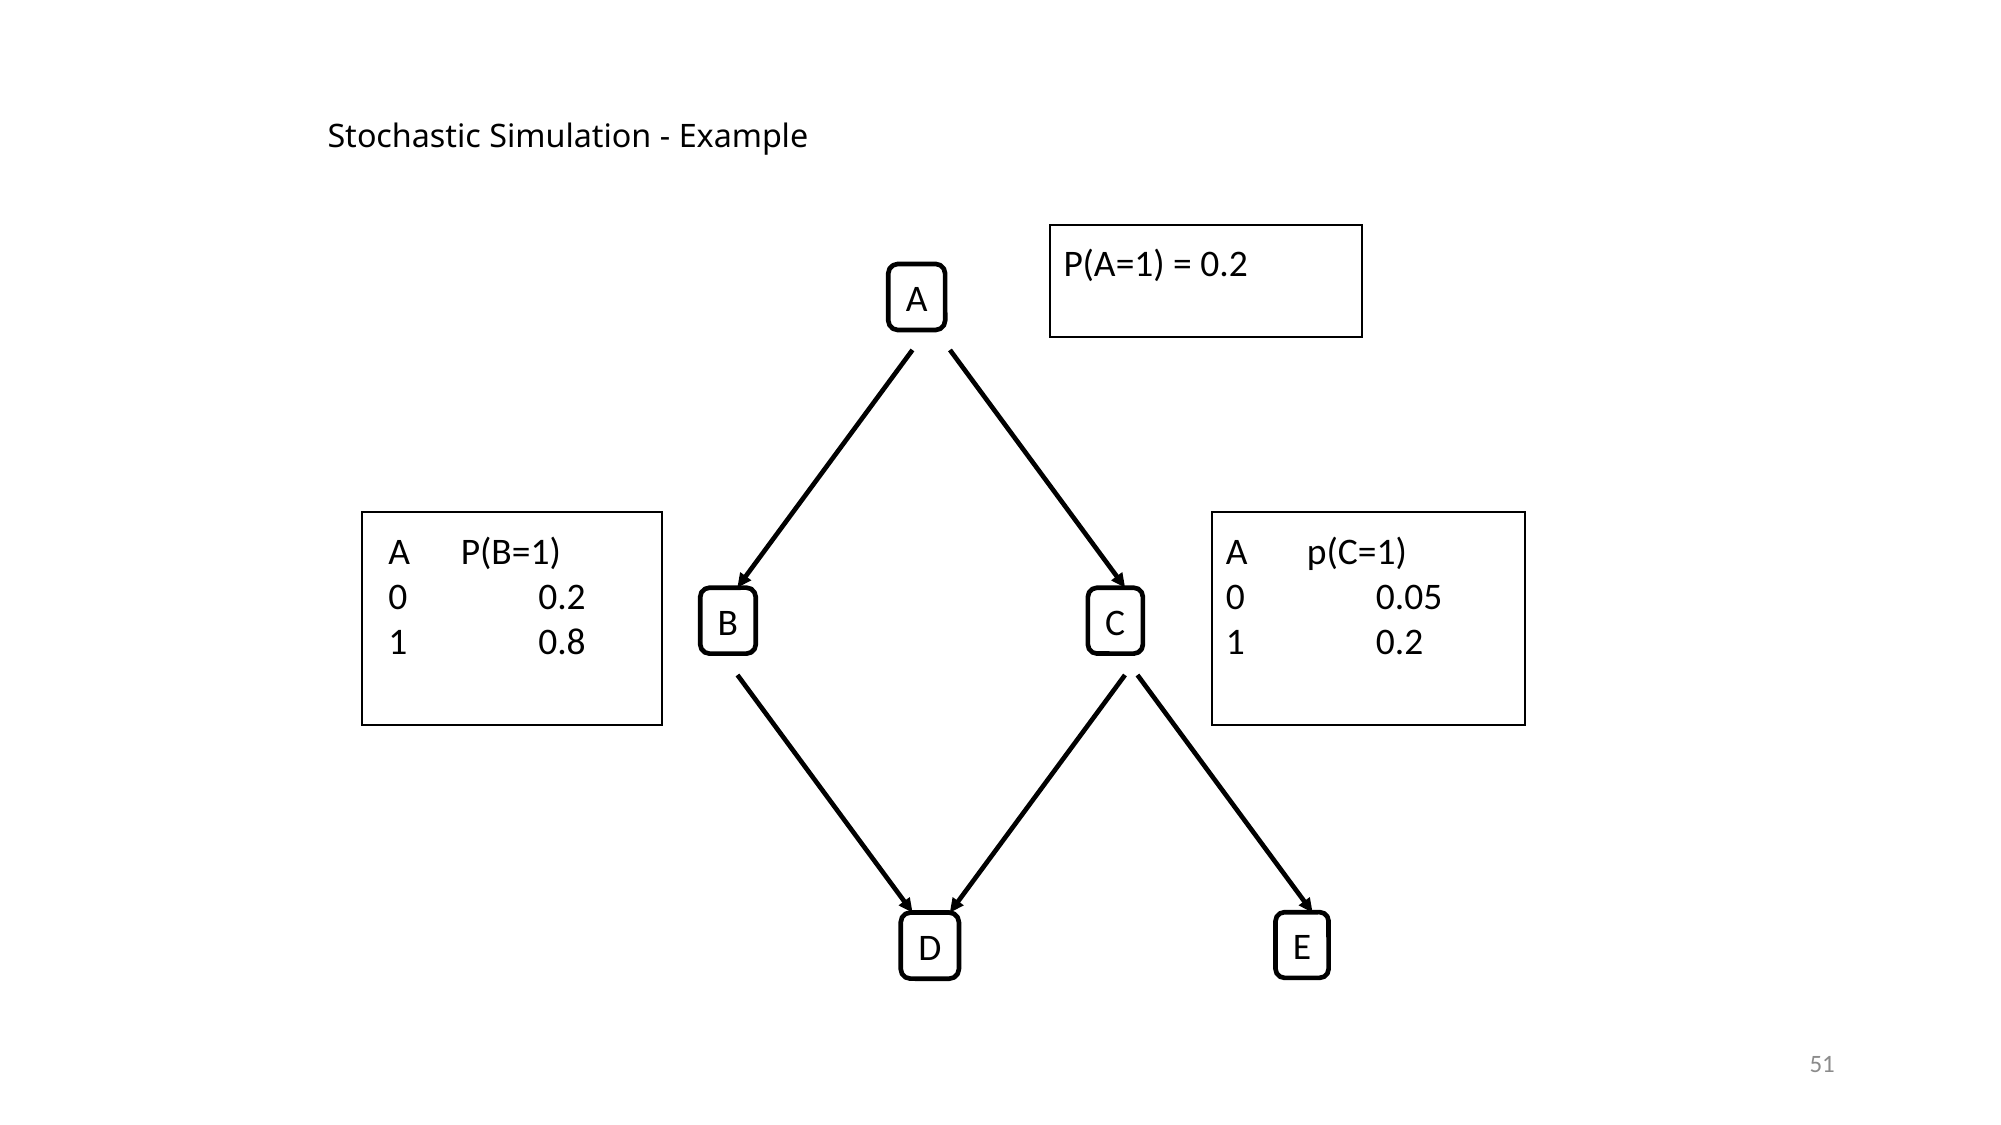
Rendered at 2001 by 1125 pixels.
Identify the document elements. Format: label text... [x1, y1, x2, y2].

text_box E [1275, 912, 1329, 978]
text_box [1049, 224, 1363, 338]
text_box A [888, 263, 946, 330]
text_box D [900, 912, 959, 979]
text_box [949, 349, 1126, 588]
text_box [737, 674, 913, 912]
text_box [362, 512, 663, 725]
text_box B [700, 587, 756, 654]
text_box [950, 674, 1126, 912]
title Stochastic Simulation - Example [312, 112, 1588, 163]
text_box C [1087, 587, 1143, 654]
text_box [737, 349, 913, 588]
slide_number 51 [1433, 1025, 1850, 1100]
text_box [1137, 674, 1313, 913]
text_box [1212, 512, 1525, 725]
